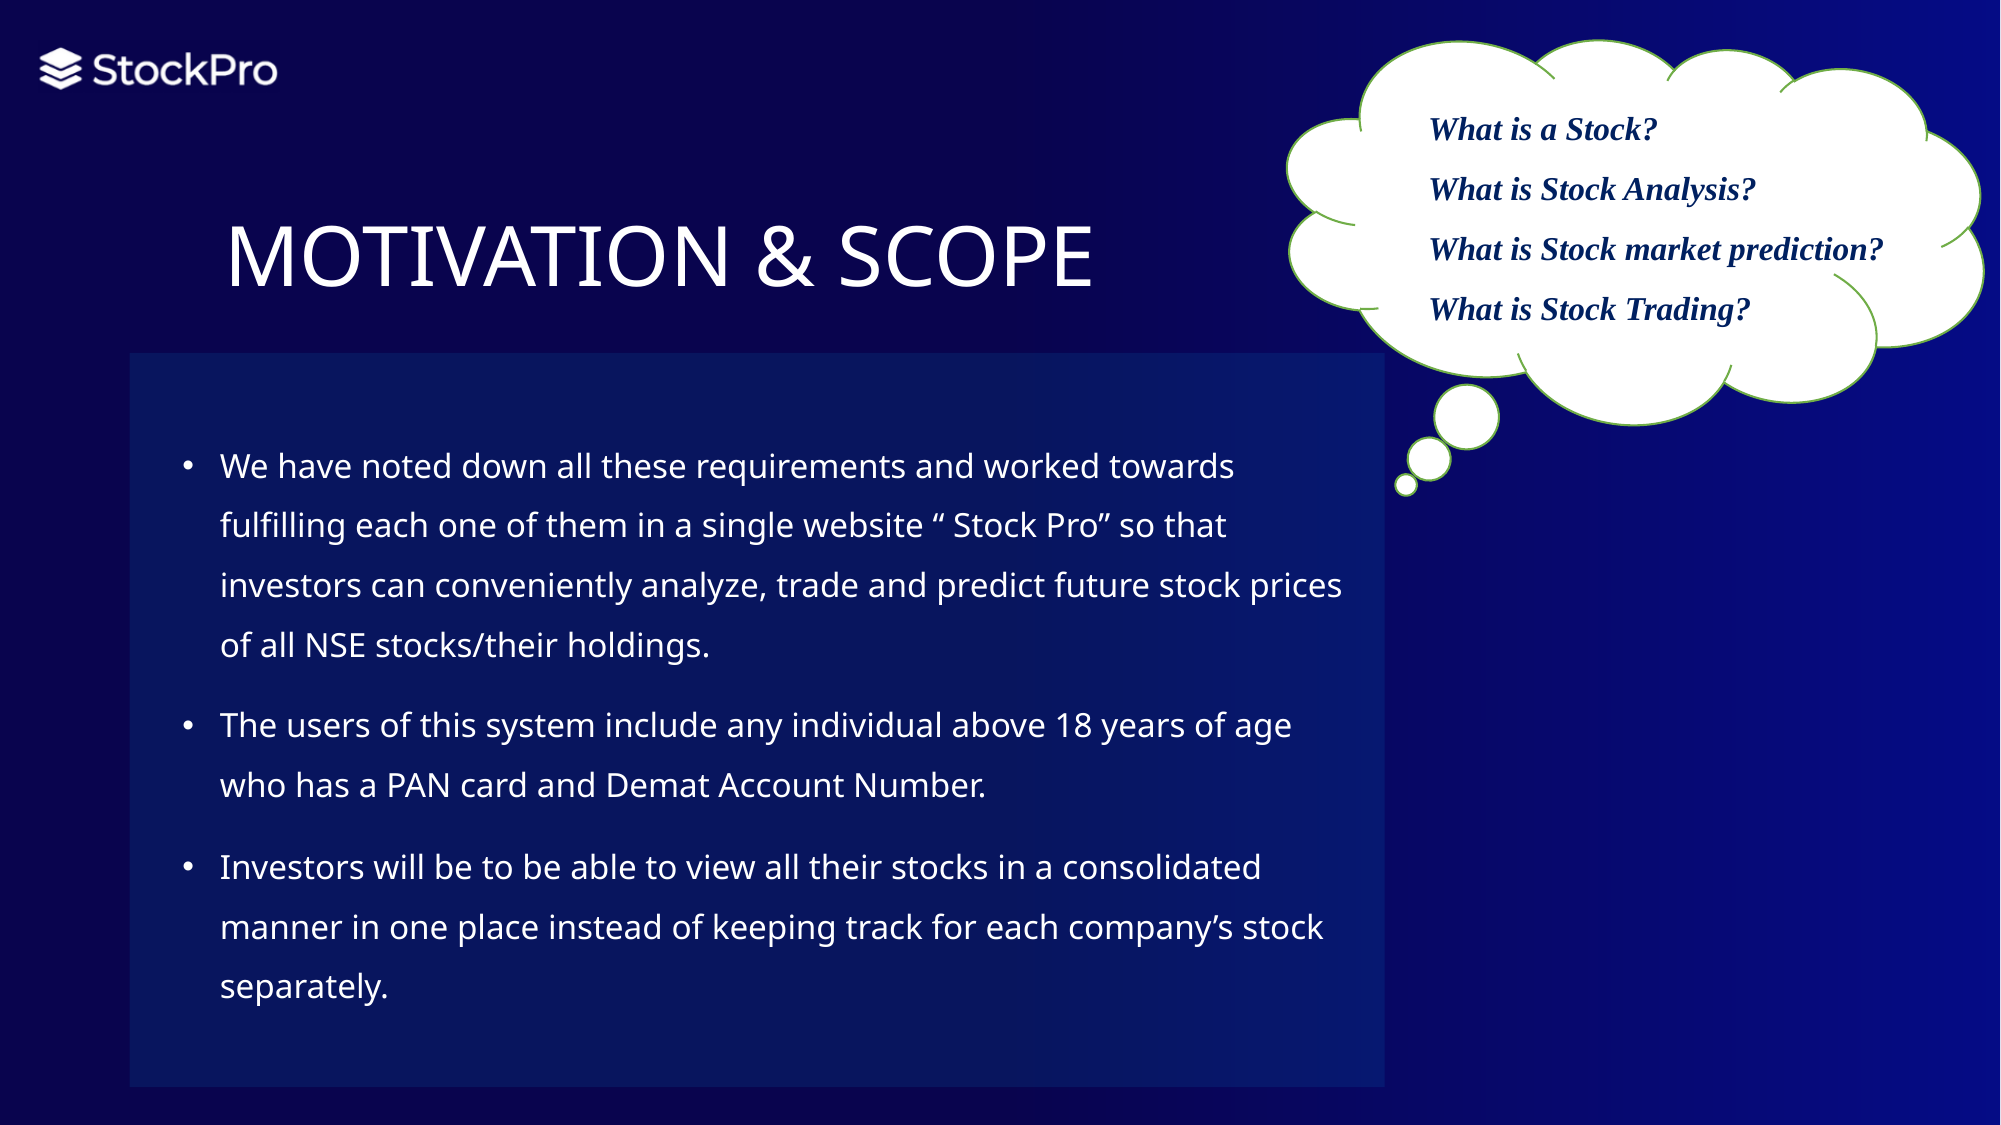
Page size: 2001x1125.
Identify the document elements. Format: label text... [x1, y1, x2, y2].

text_box We have noted down all these requirements and worked towards fulfilling each one of them in a single website “ Stock Pro” so that investors can conveniently analyze, trade and predict future stock prices of all NSE stocks/their holdings. The users of this system include any individual above 18 years of age who has a PAN card and Demat Account Number. Investors will be to be able to view all their stocks in a consolidated manner in one place instead of keeping track for each company’s stock separately. [129, 352, 1385, 1088]
text_box MOTIVATION & SCOPE [209, 196, 1281, 311]
text_box [1394, 383, 1500, 497]
text_box What is a Stock? What is Stock Analysis? What is Stock market prediction? What is Stock Trading? [1413, 80, 1925, 375]
text_box [1526, 375, 1864, 427]
picture [0, 0, 2001, 1125]
text_box [1285, 39, 1890, 362]
text_box [1925, 118, 1985, 343]
text_box [1453, 375, 1520, 379]
